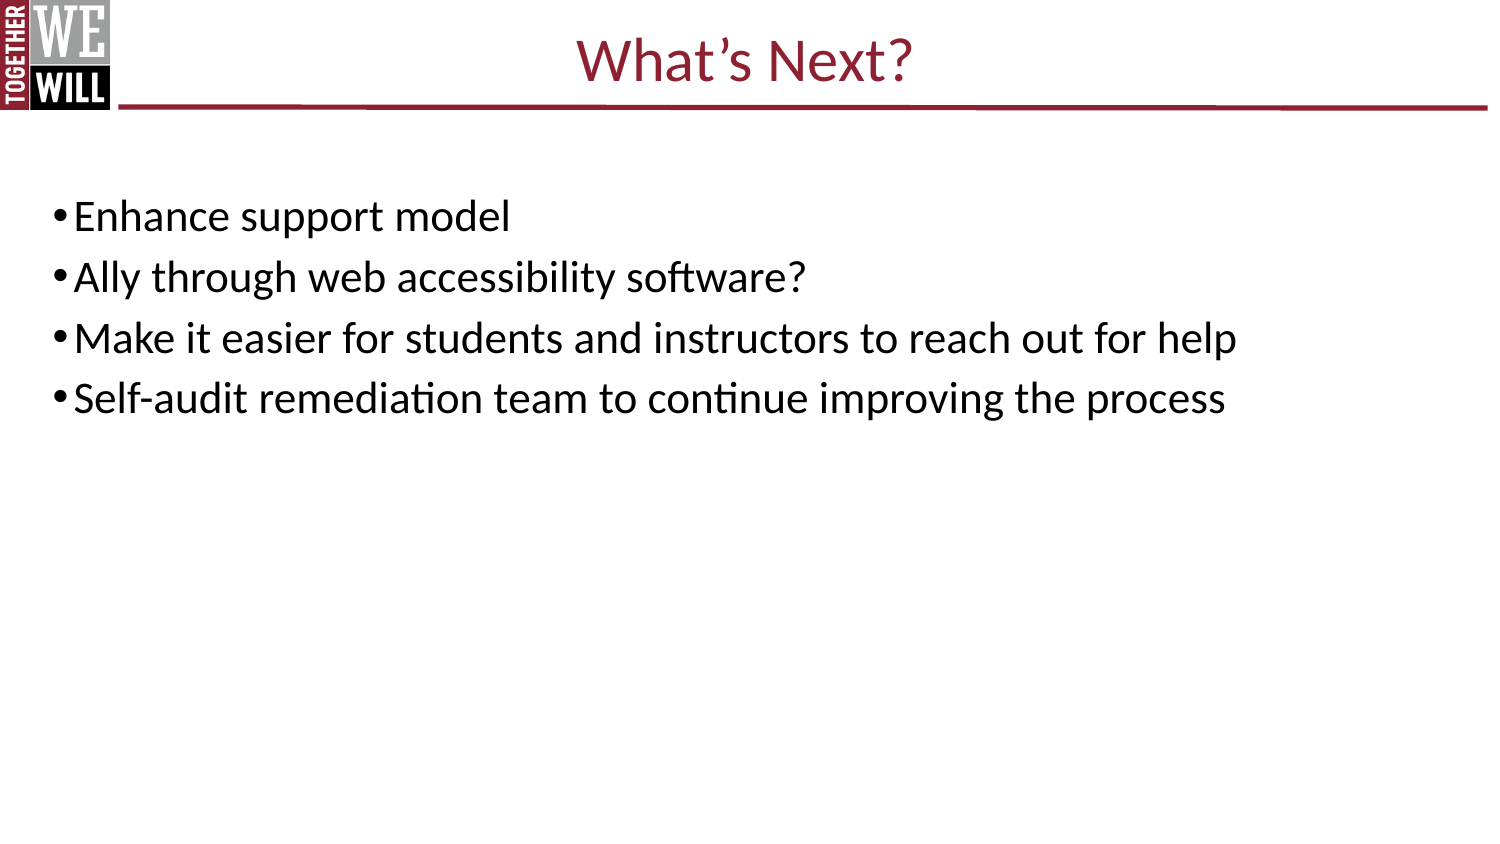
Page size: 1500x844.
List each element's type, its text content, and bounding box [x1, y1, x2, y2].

picture [0, 0, 110, 110]
text_box What’s Next? [167, 11, 1325, 101]
text_box Enhance support model Ally through web accessibility software? Make it easier for students and instructors to reach out for help Self-audit remediation team to continue improving the process [37, 134, 1463, 836]
